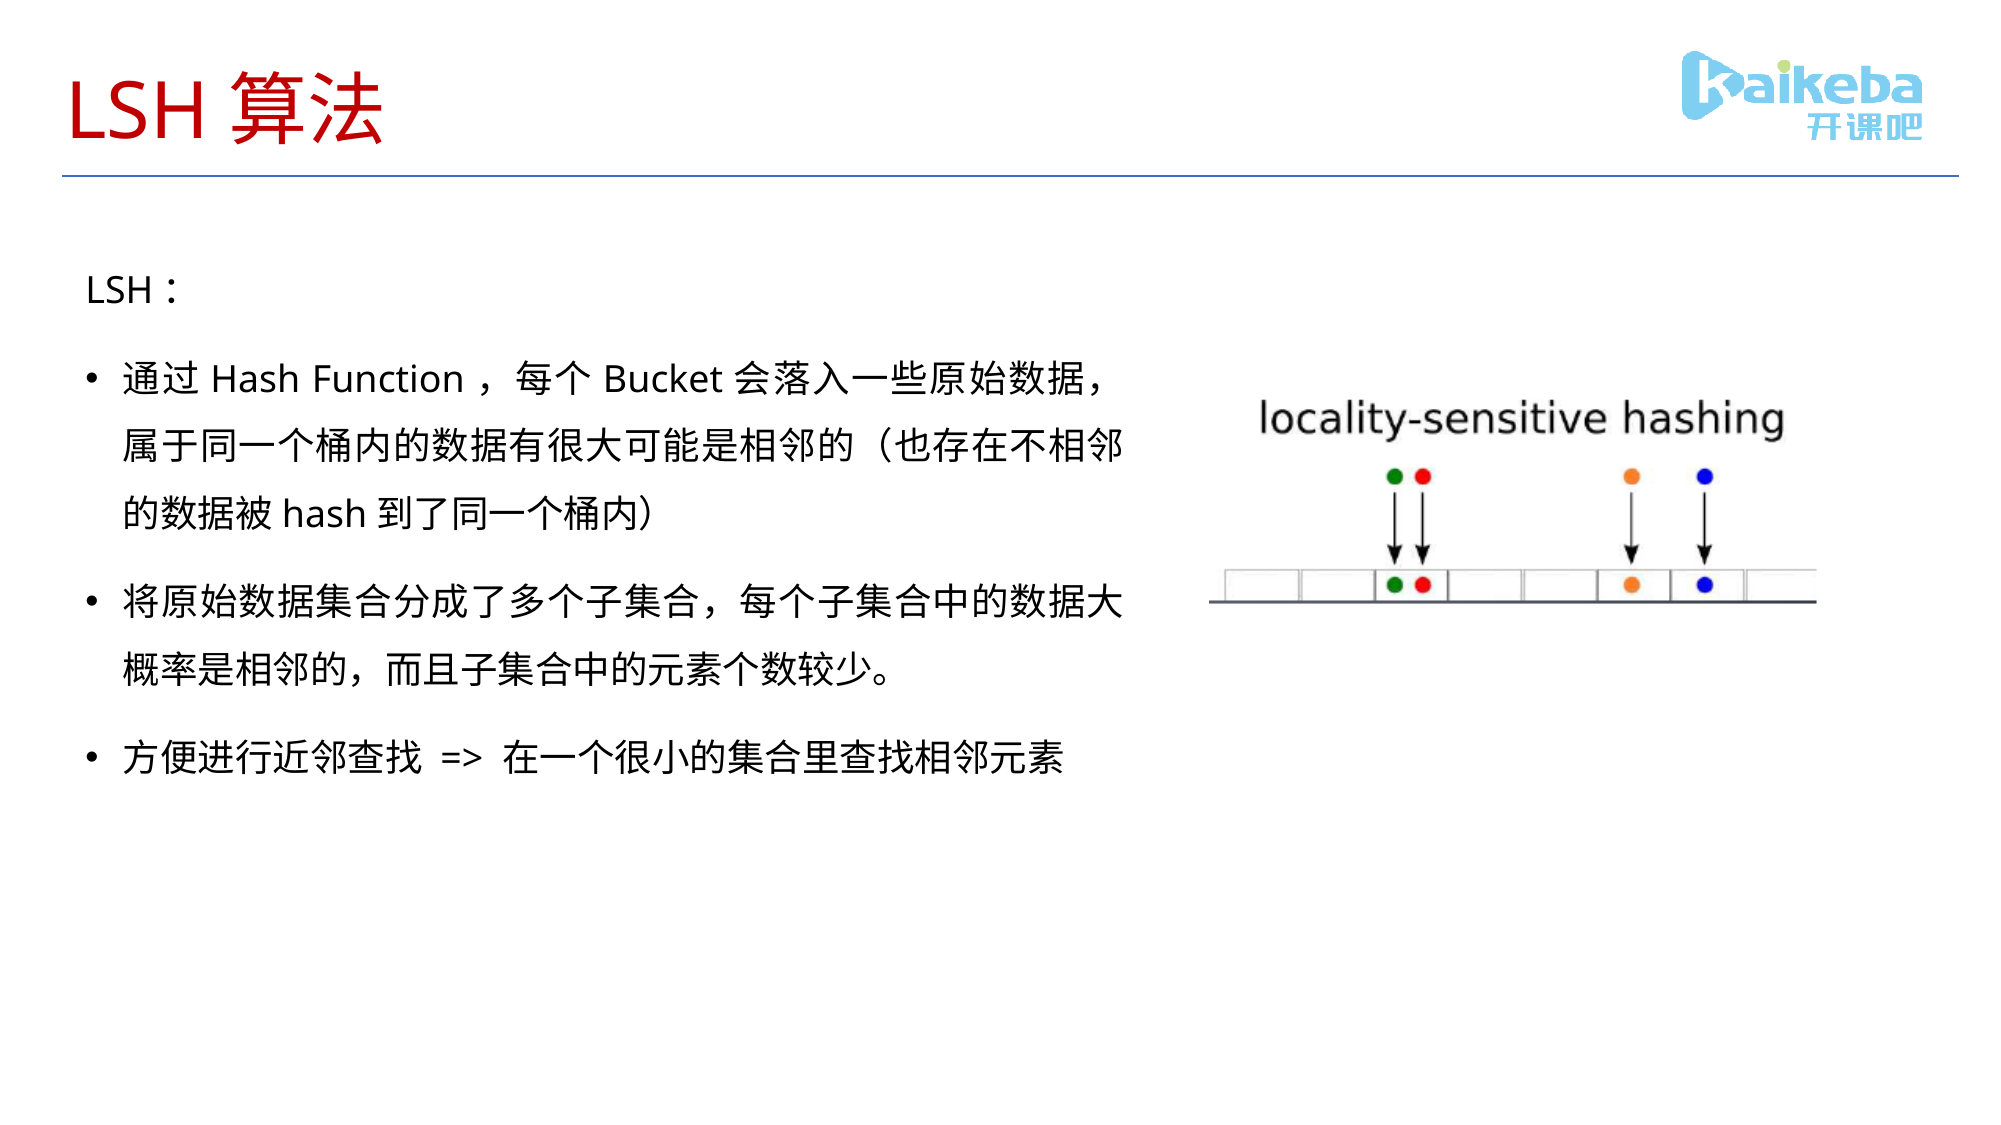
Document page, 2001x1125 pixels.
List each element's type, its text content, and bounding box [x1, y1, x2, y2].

picture [1209, 397, 1820, 607]
text_box LSH： 通过Hash Function，每个Bucket会落入一些原始数据，属于同一个桶内的数据有很大可能是相邻的（也存在不相邻的数据被hash到了同一个桶内） 将原始数据集合分成了多个子集合，每个子集合中的数据大概率是相邻的，而且子集合中的元素个数较少。 方便进行近邻查找 => 在一个很小的集合里查找相邻元素 [77, 236, 1133, 1048]
text_box [1653, 21, 1950, 167]
title LSH算法 [57, 59, 1728, 167]
